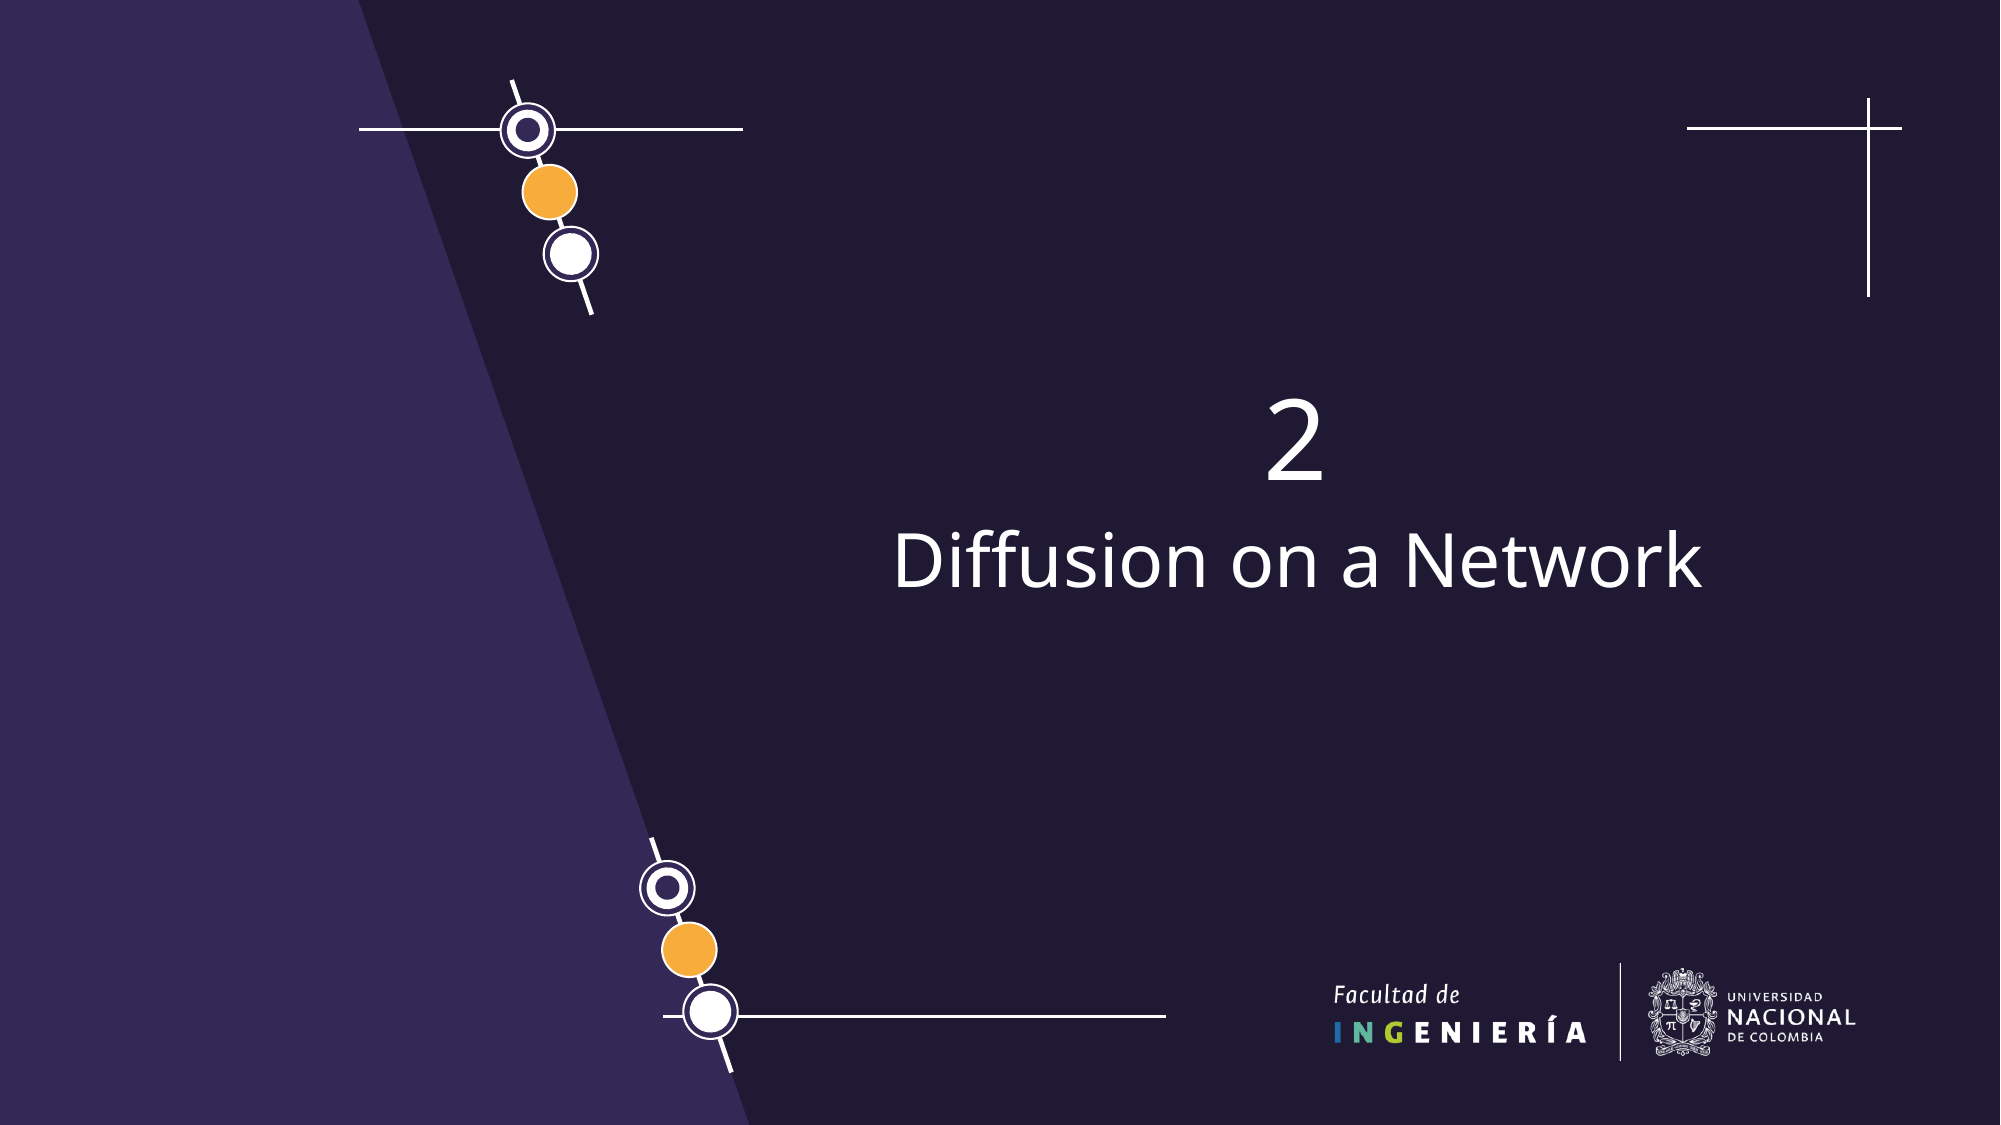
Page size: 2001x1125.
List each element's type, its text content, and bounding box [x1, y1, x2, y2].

title Diffusion on a Network [723, 515, 1872, 606]
picture [1333, 963, 1872, 1061]
subtitle 2 [723, 360, 1869, 498]
